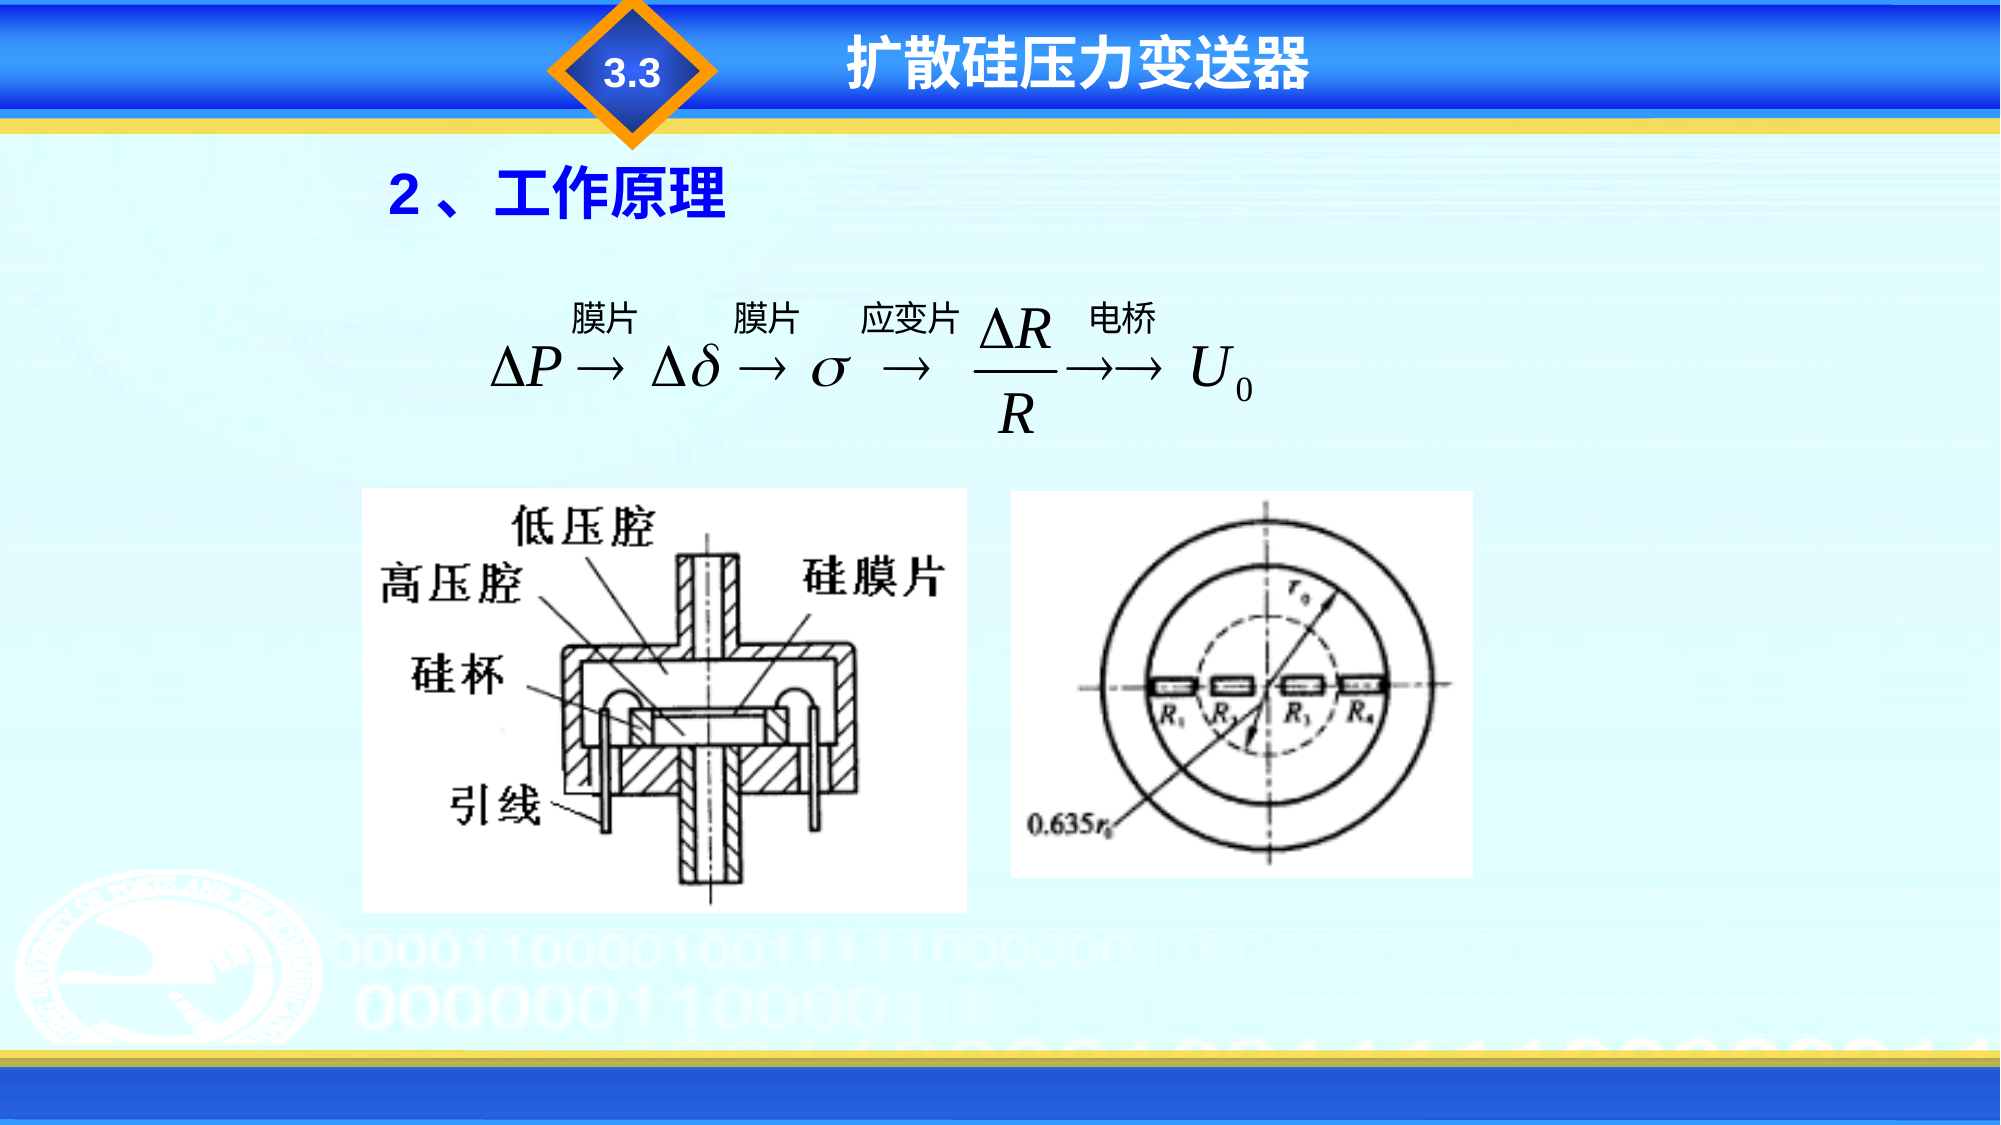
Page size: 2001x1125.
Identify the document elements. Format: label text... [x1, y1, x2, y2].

text_box 扩散硅压力变送器 [830, 18, 1401, 104]
picture [0, 1067, 2000, 1120]
picture [0, 5, 625, 109]
picture [361, 488, 967, 913]
text_box 3.3 [555, 0, 710, 142]
picture [1011, 491, 1473, 878]
text_box 2、工作原理 [373, 148, 1662, 234]
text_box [479, 290, 1262, 448]
picture [639, 0, 2001, 116]
